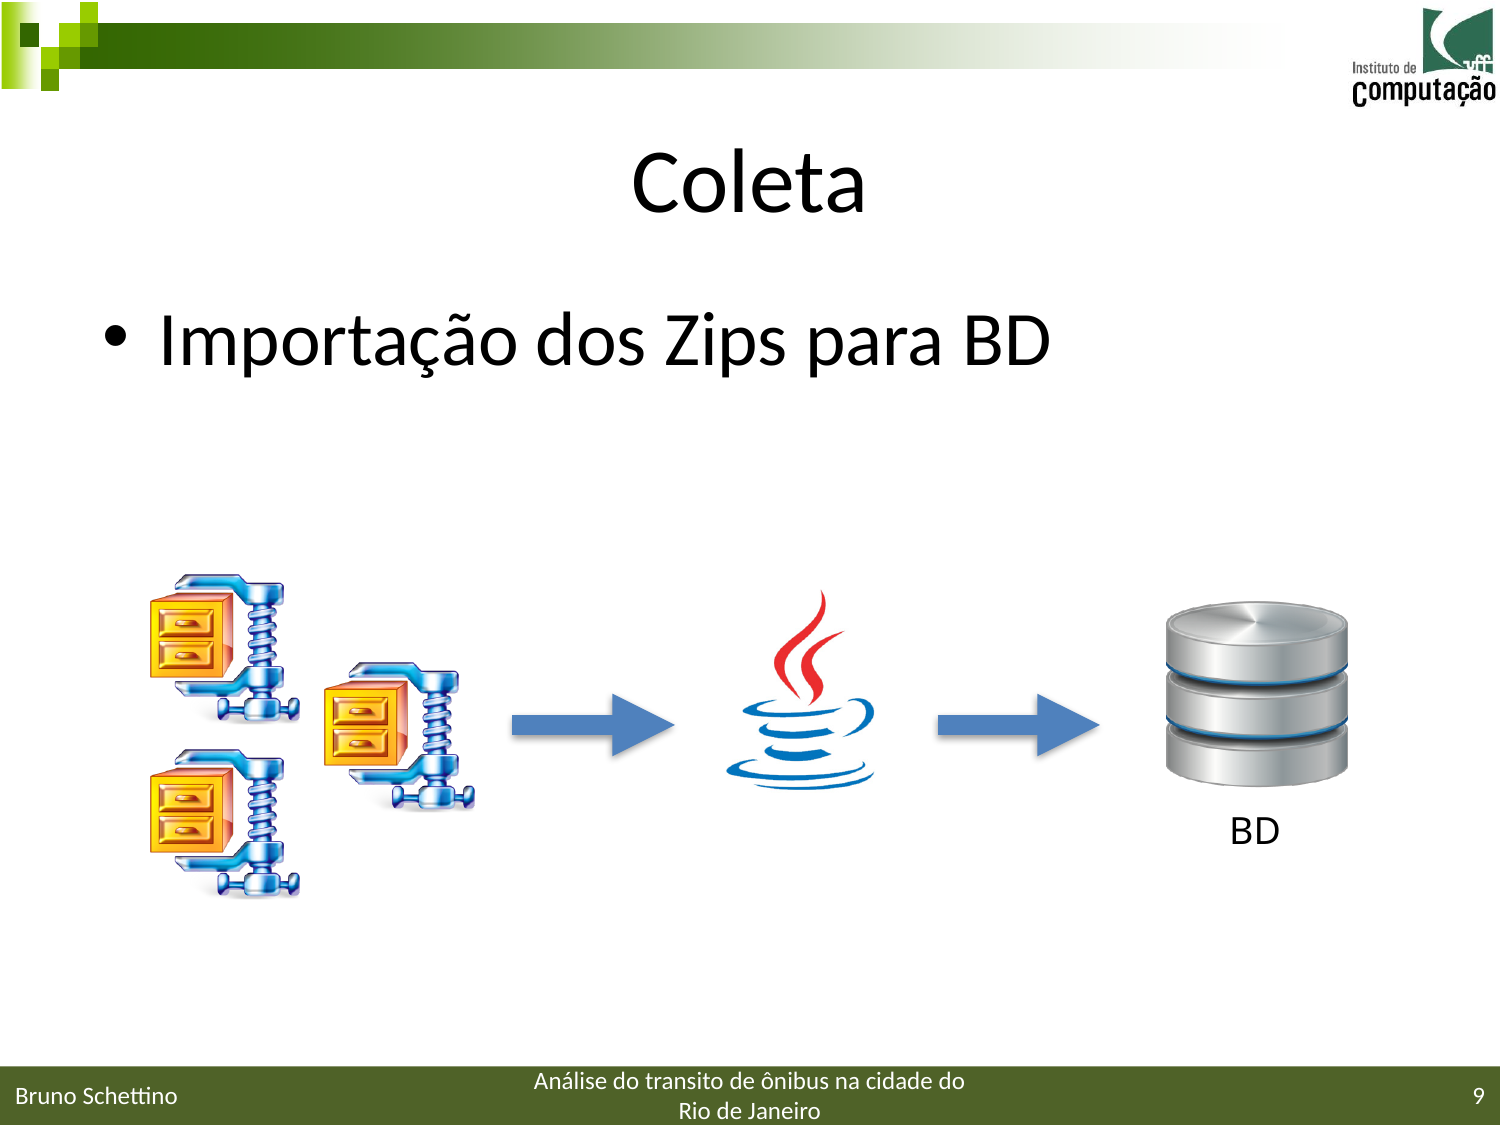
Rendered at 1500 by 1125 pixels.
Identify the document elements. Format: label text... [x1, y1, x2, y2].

picture [724, 587, 876, 795]
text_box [1162, 599, 1351, 861]
slide_number Bruno Schettino [0, 1065, 350, 1125]
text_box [149, 574, 476, 901]
slide_number 9 [1149, 1065, 1500, 1125]
title Coleta [75, 82, 1425, 270]
footer Análise do transito de ônibus na cidade do Rio de Janeiro [512, 1065, 988, 1125]
list Importação dos Zips para BD [87, 281, 1477, 1055]
